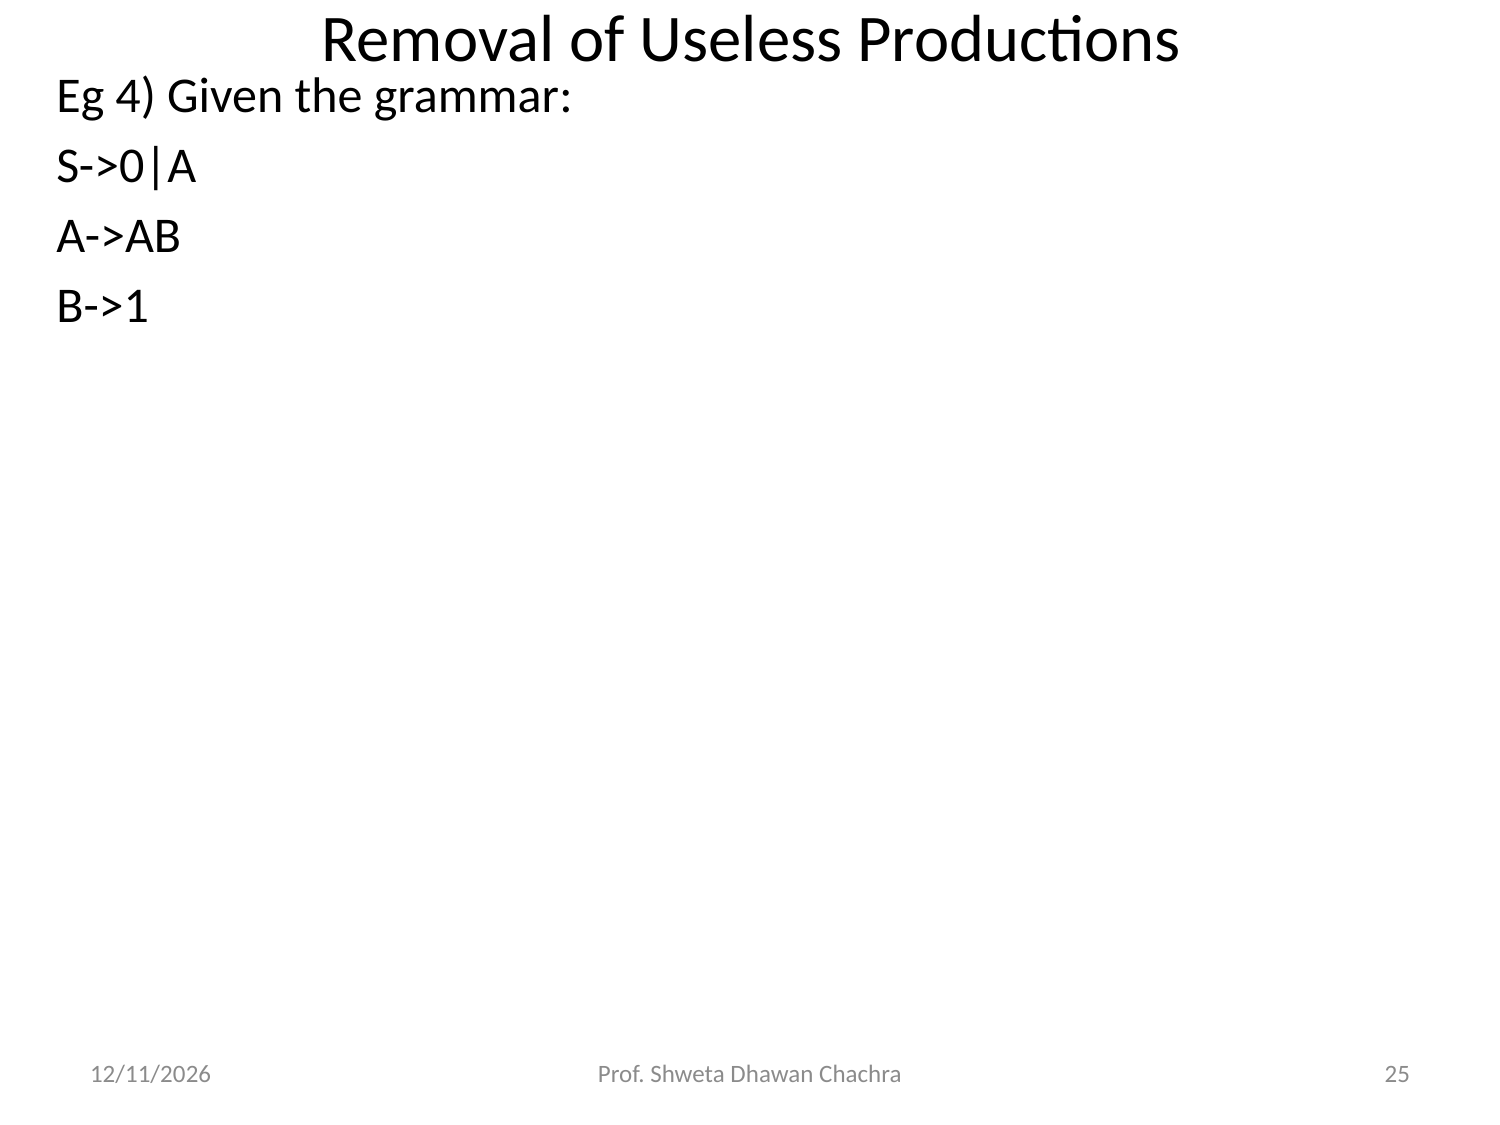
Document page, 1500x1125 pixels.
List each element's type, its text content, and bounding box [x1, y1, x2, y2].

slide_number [75, 1042, 425, 1103]
footer Prof. Shweta Dhawan Chachra [512, 1042, 988, 1103]
title Removal of Useless Productions [76, 0, 1427, 69]
slide_number 25 [1074, 1042, 1425, 1103]
list Eg 4) Given the grammar: S->0|A A->AB B->1 [41, 54, 1392, 970]
